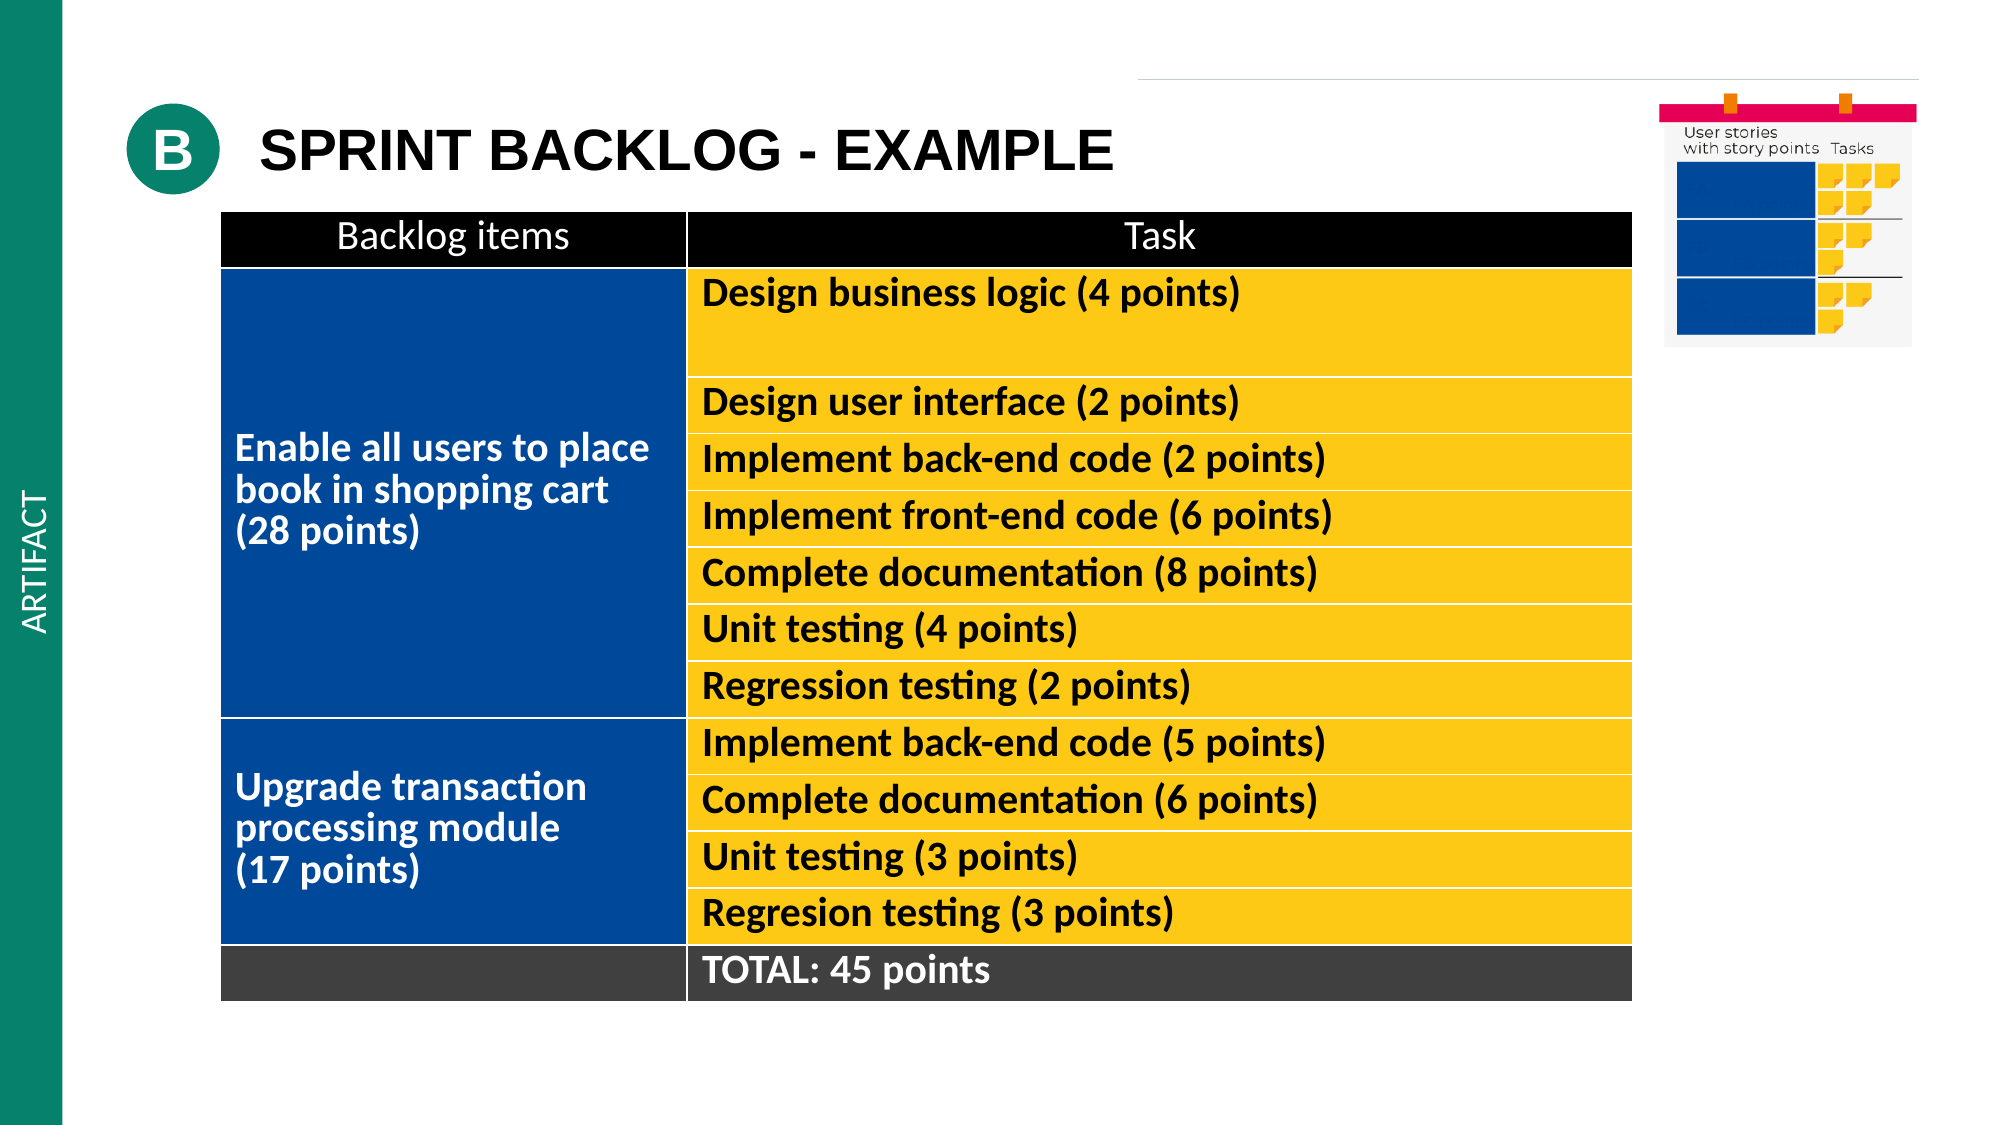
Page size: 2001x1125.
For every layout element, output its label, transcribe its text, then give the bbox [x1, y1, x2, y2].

text_box [125, 118, 137, 180]
table_header Task [688, 212, 1632, 267]
title B SPRINT BACKLOG - EXAMPLE [137, 91, 1863, 211]
table_cell Upgrade transaction processing module (17 points) [221, 719, 686, 944]
table_cell Enable all users to place book in shopping cart (28 points) [221, 269, 686, 717]
table_cell Unit testing (4 points) [688, 605, 1632, 660]
table_cell Complete documentation (8 points) [688, 548, 1632, 603]
table_cell Implement back-end code (5 points) [688, 719, 1632, 774]
table_cell Complete documentation (6 points) [688, 775, 1632, 830]
table_cell Design user interface (2 points) [688, 378, 1632, 433]
picture [1659, 93, 1917, 347]
table_header Backlog items [221, 212, 686, 267]
table_cell Regresion testing (3 points) [688, 889, 1632, 944]
table_cell Design business logic (4 points) [688, 269, 1632, 376]
table_cell Implement back-end code (2 points) [688, 434, 1632, 490]
table_cell TOTAL: 45 points [688, 946, 1632, 1001]
table_cell Implement front-end code (6 points) [688, 491, 1632, 546]
table_cell Regression testing (2 points) [688, 662, 1632, 717]
table_cell Unit testing (3 points) [688, 832, 1632, 887]
table_cell [221, 946, 686, 1001]
